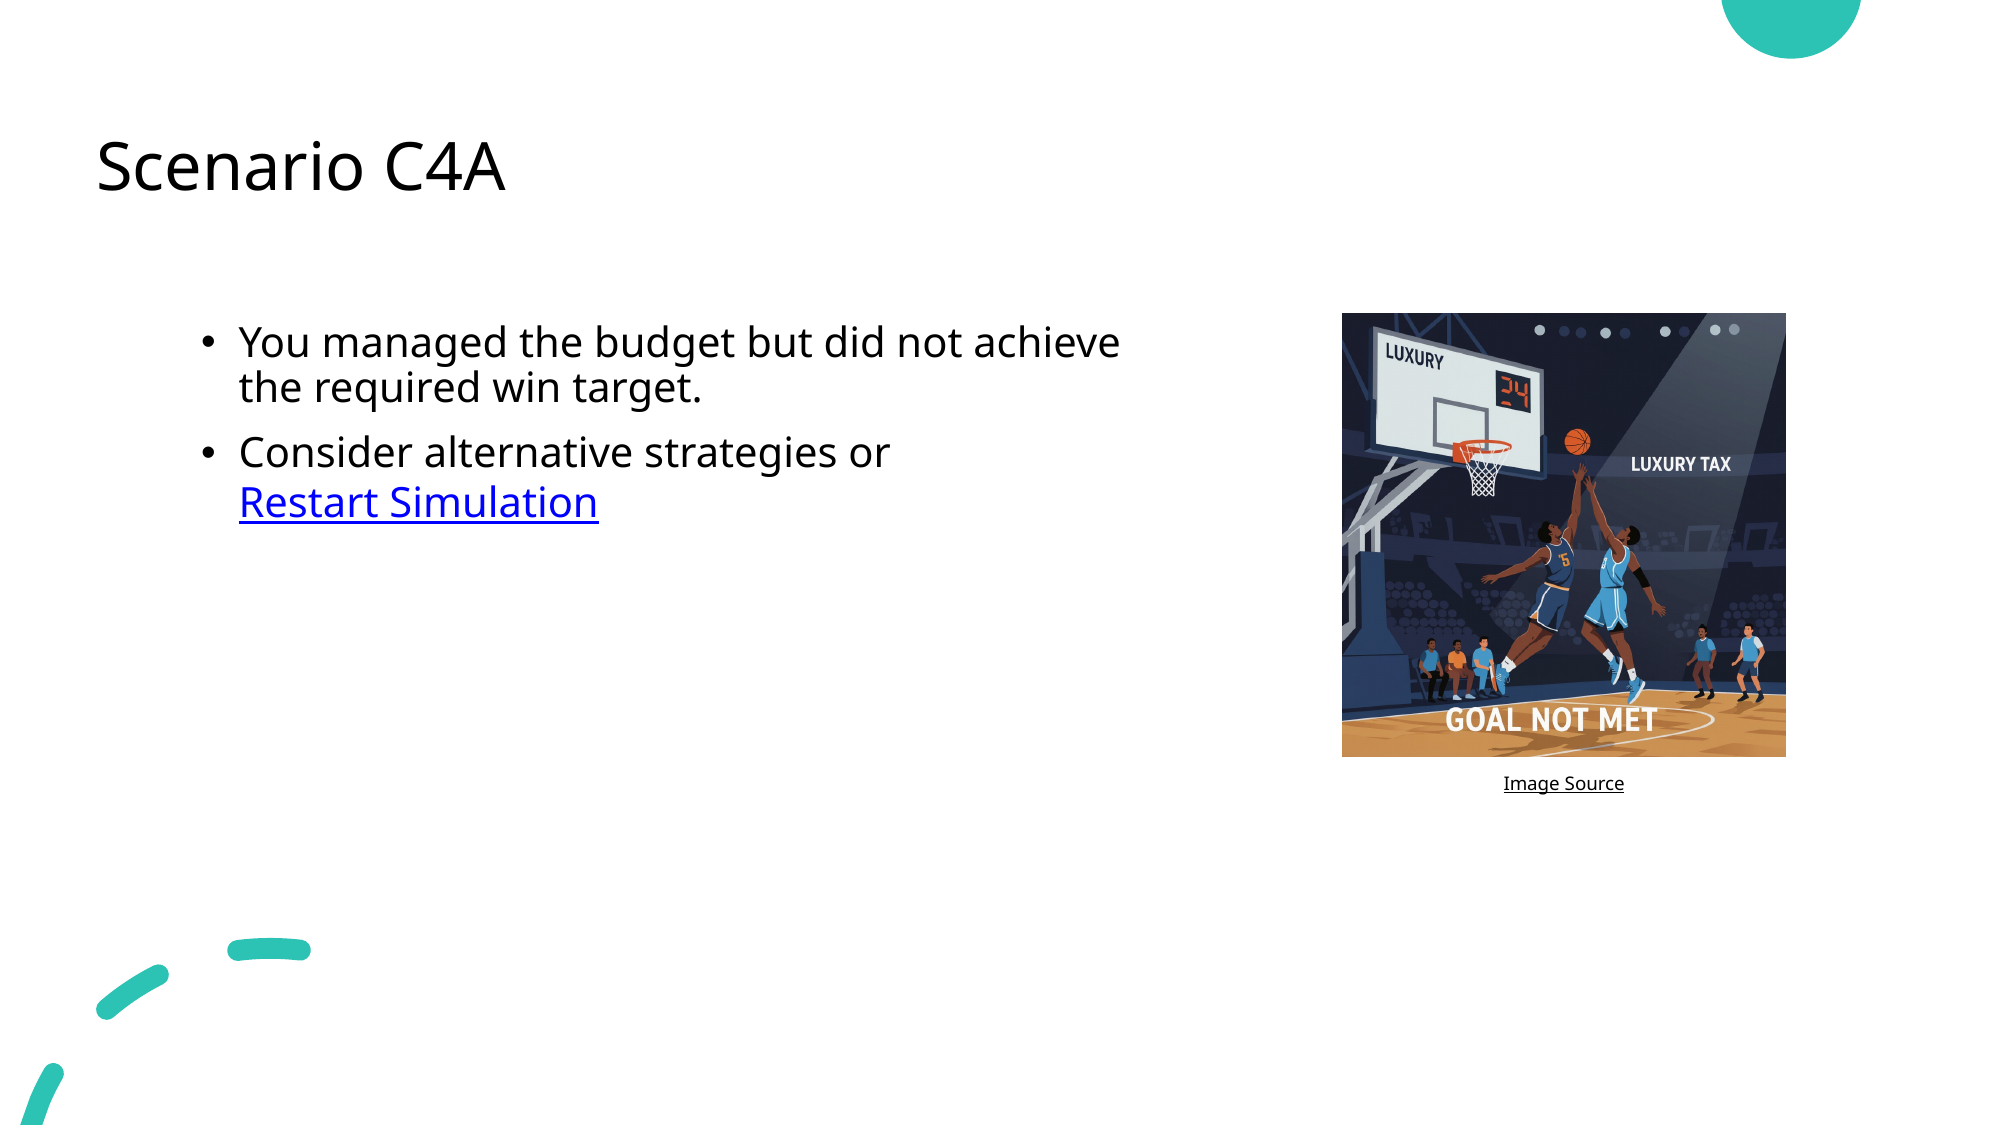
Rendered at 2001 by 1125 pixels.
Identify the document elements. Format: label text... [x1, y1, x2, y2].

picture [1342, 313, 1786, 757]
title Scenario C4A [88, 59, 1814, 278]
list You managed the budget but did not achieve the required win target. Consider alternative strategies or Restart Simulation [193, 313, 1161, 947]
text_box Image Source [1342, 771, 1786, 797]
